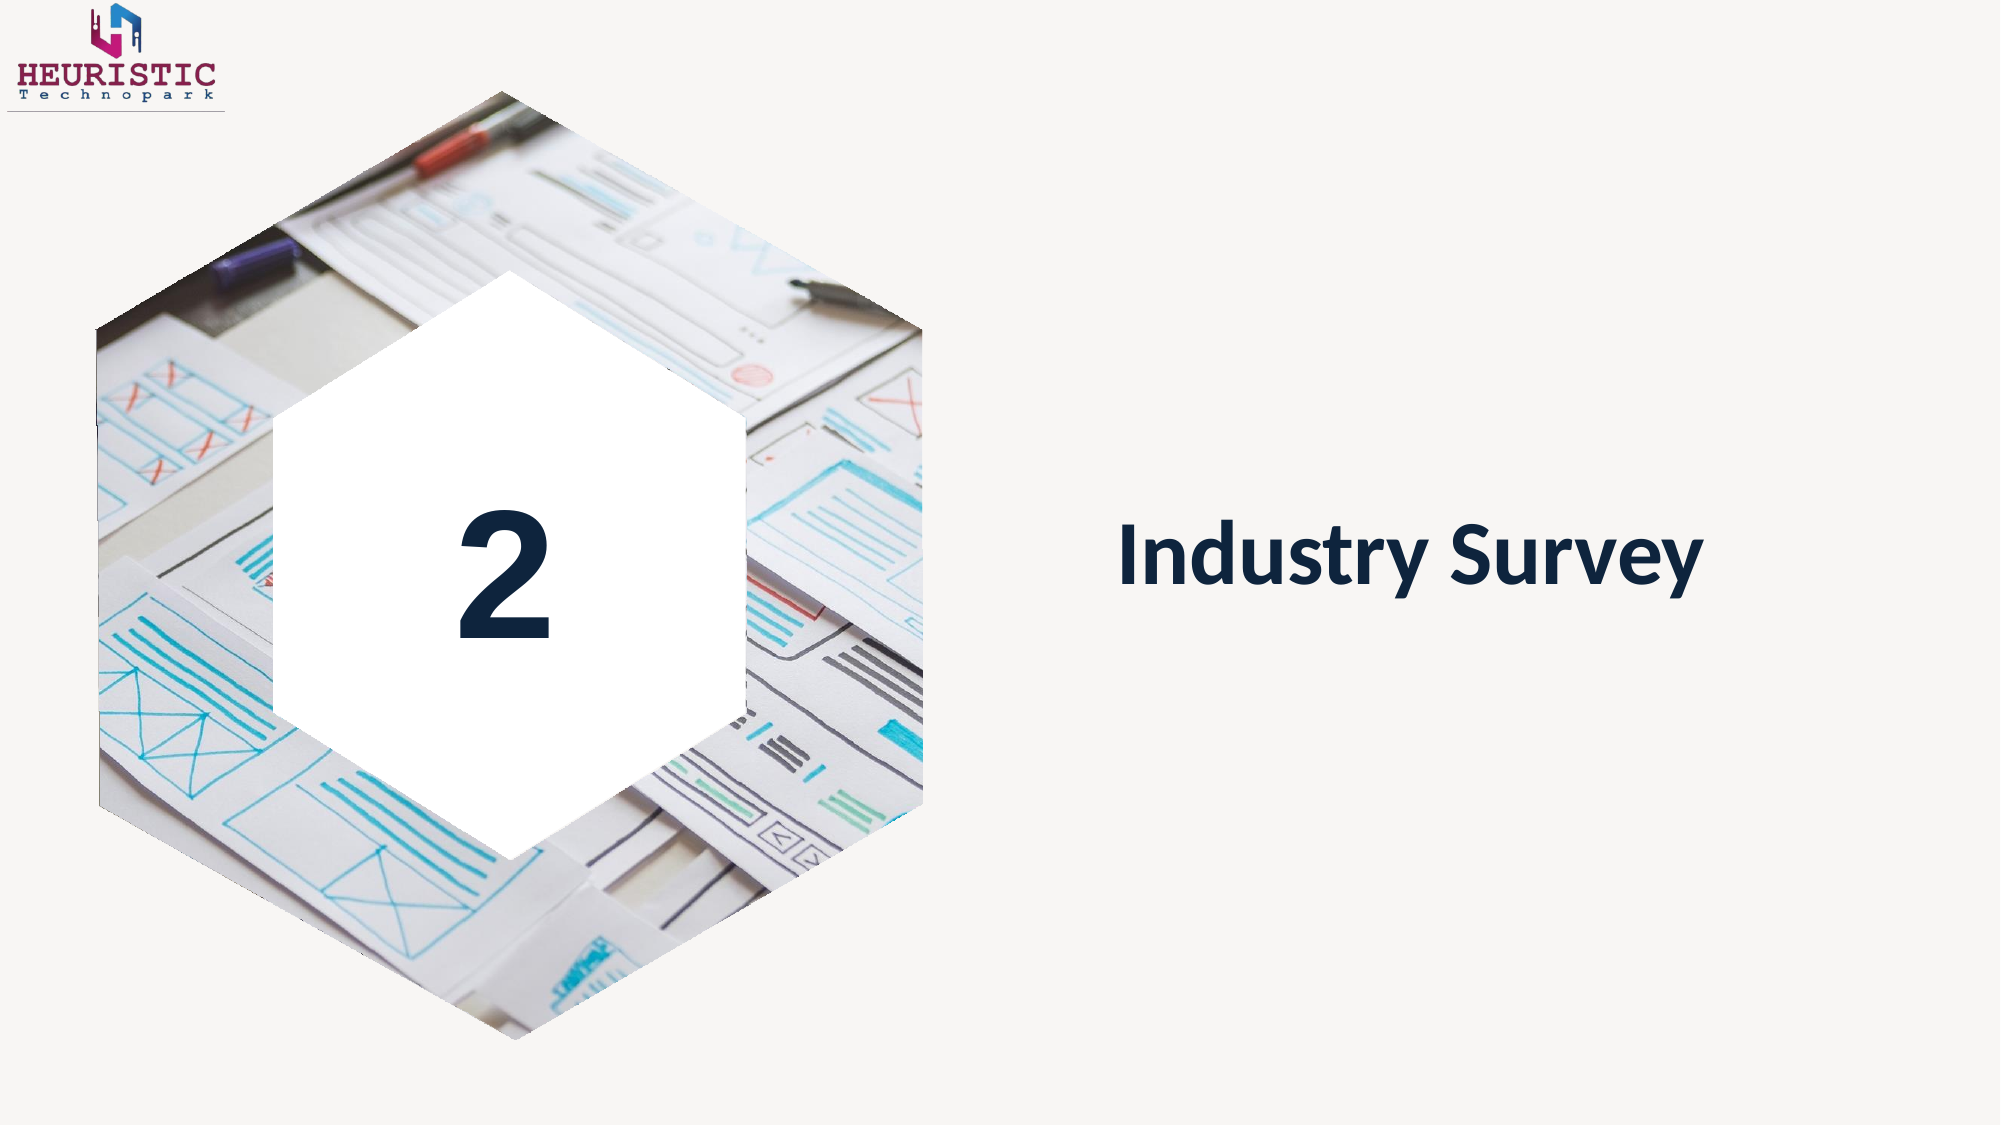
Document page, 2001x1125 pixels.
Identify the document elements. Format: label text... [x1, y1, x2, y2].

picture [6, 1, 924, 1041]
text_box Industry Survey [1113, 490, 1712, 603]
